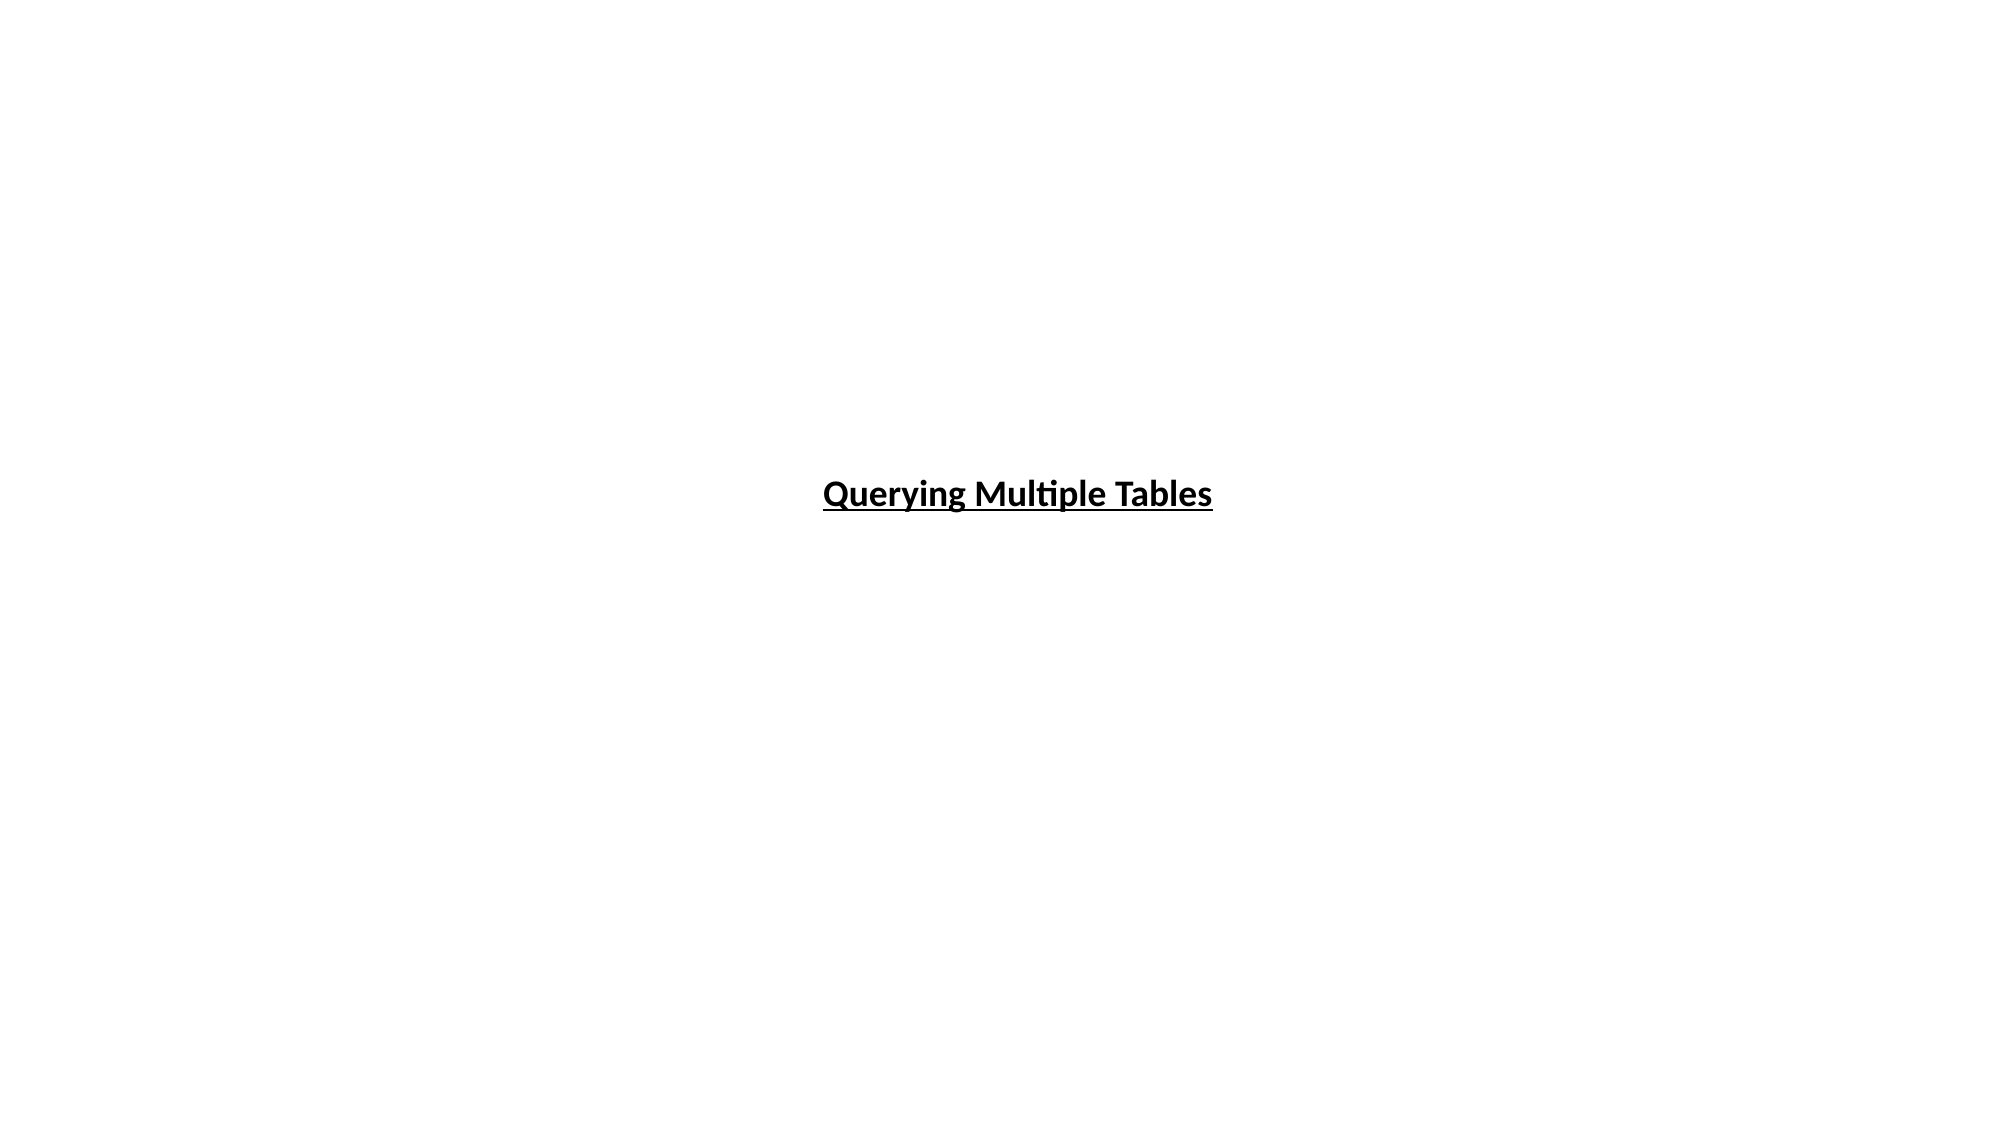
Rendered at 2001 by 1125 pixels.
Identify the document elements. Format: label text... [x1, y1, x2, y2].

text_box Querying Multiple Tables [808, 461, 1493, 522]
